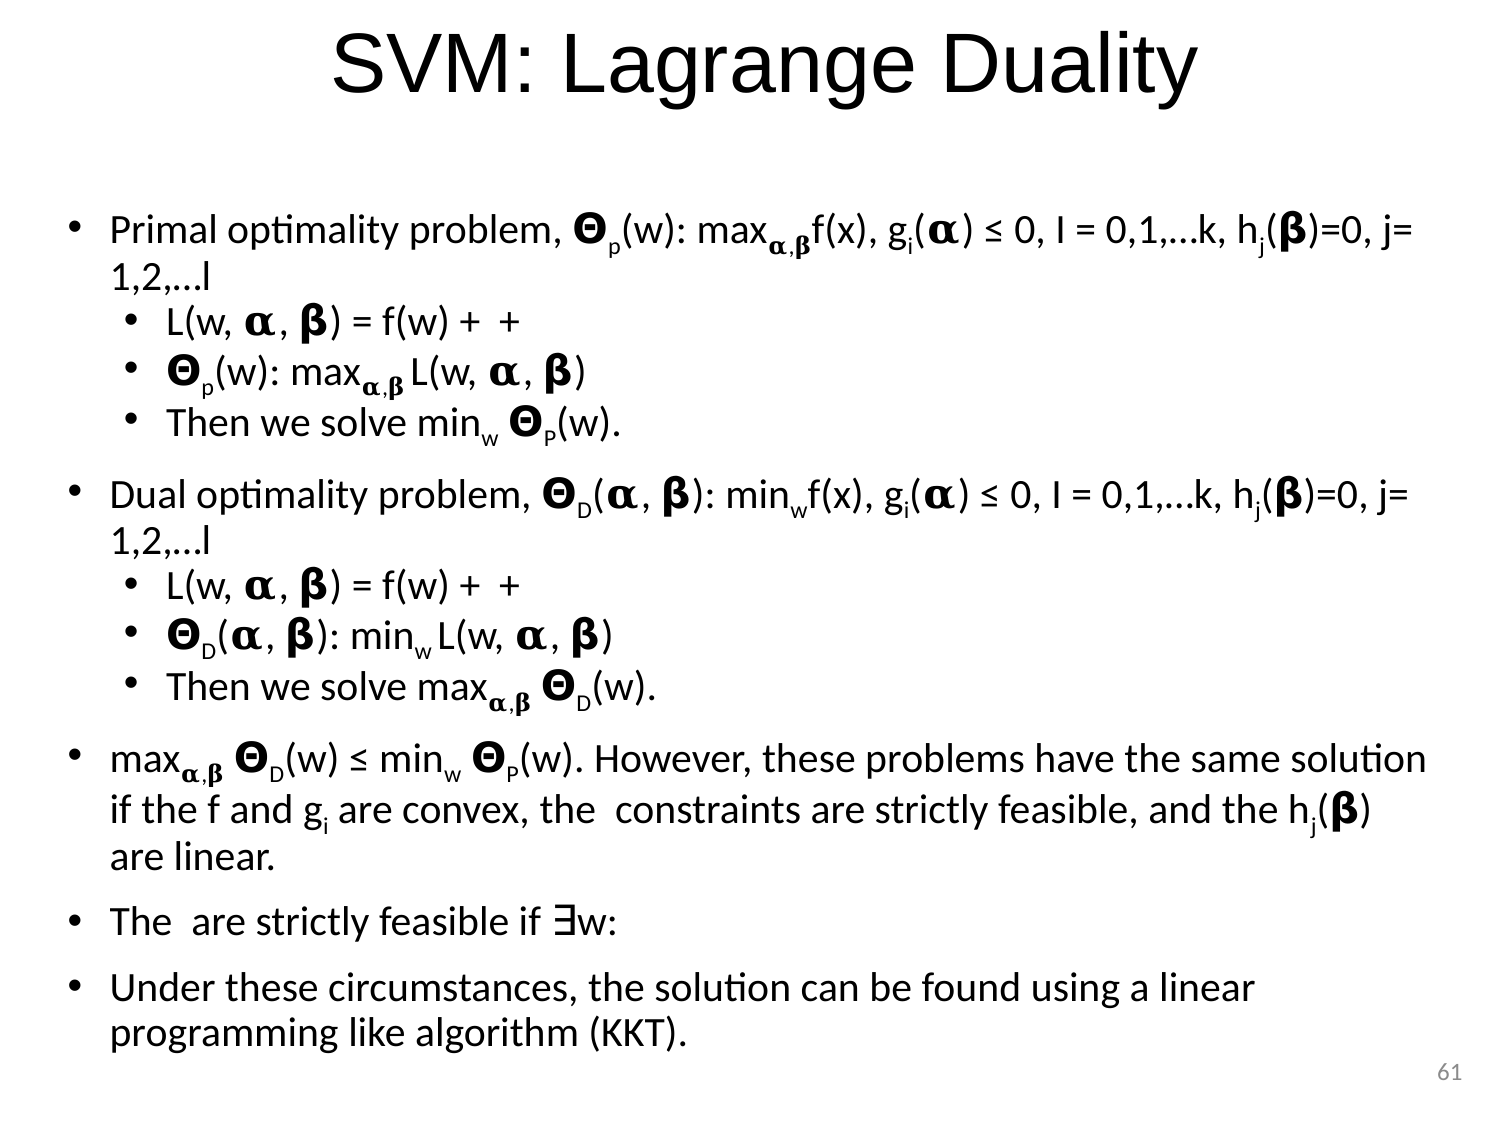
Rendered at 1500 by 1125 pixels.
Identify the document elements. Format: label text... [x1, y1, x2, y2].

slide_number 61 [1215, 1047, 1478, 1093]
title SVM: Lagrange Duality [52, 12, 1478, 119]
